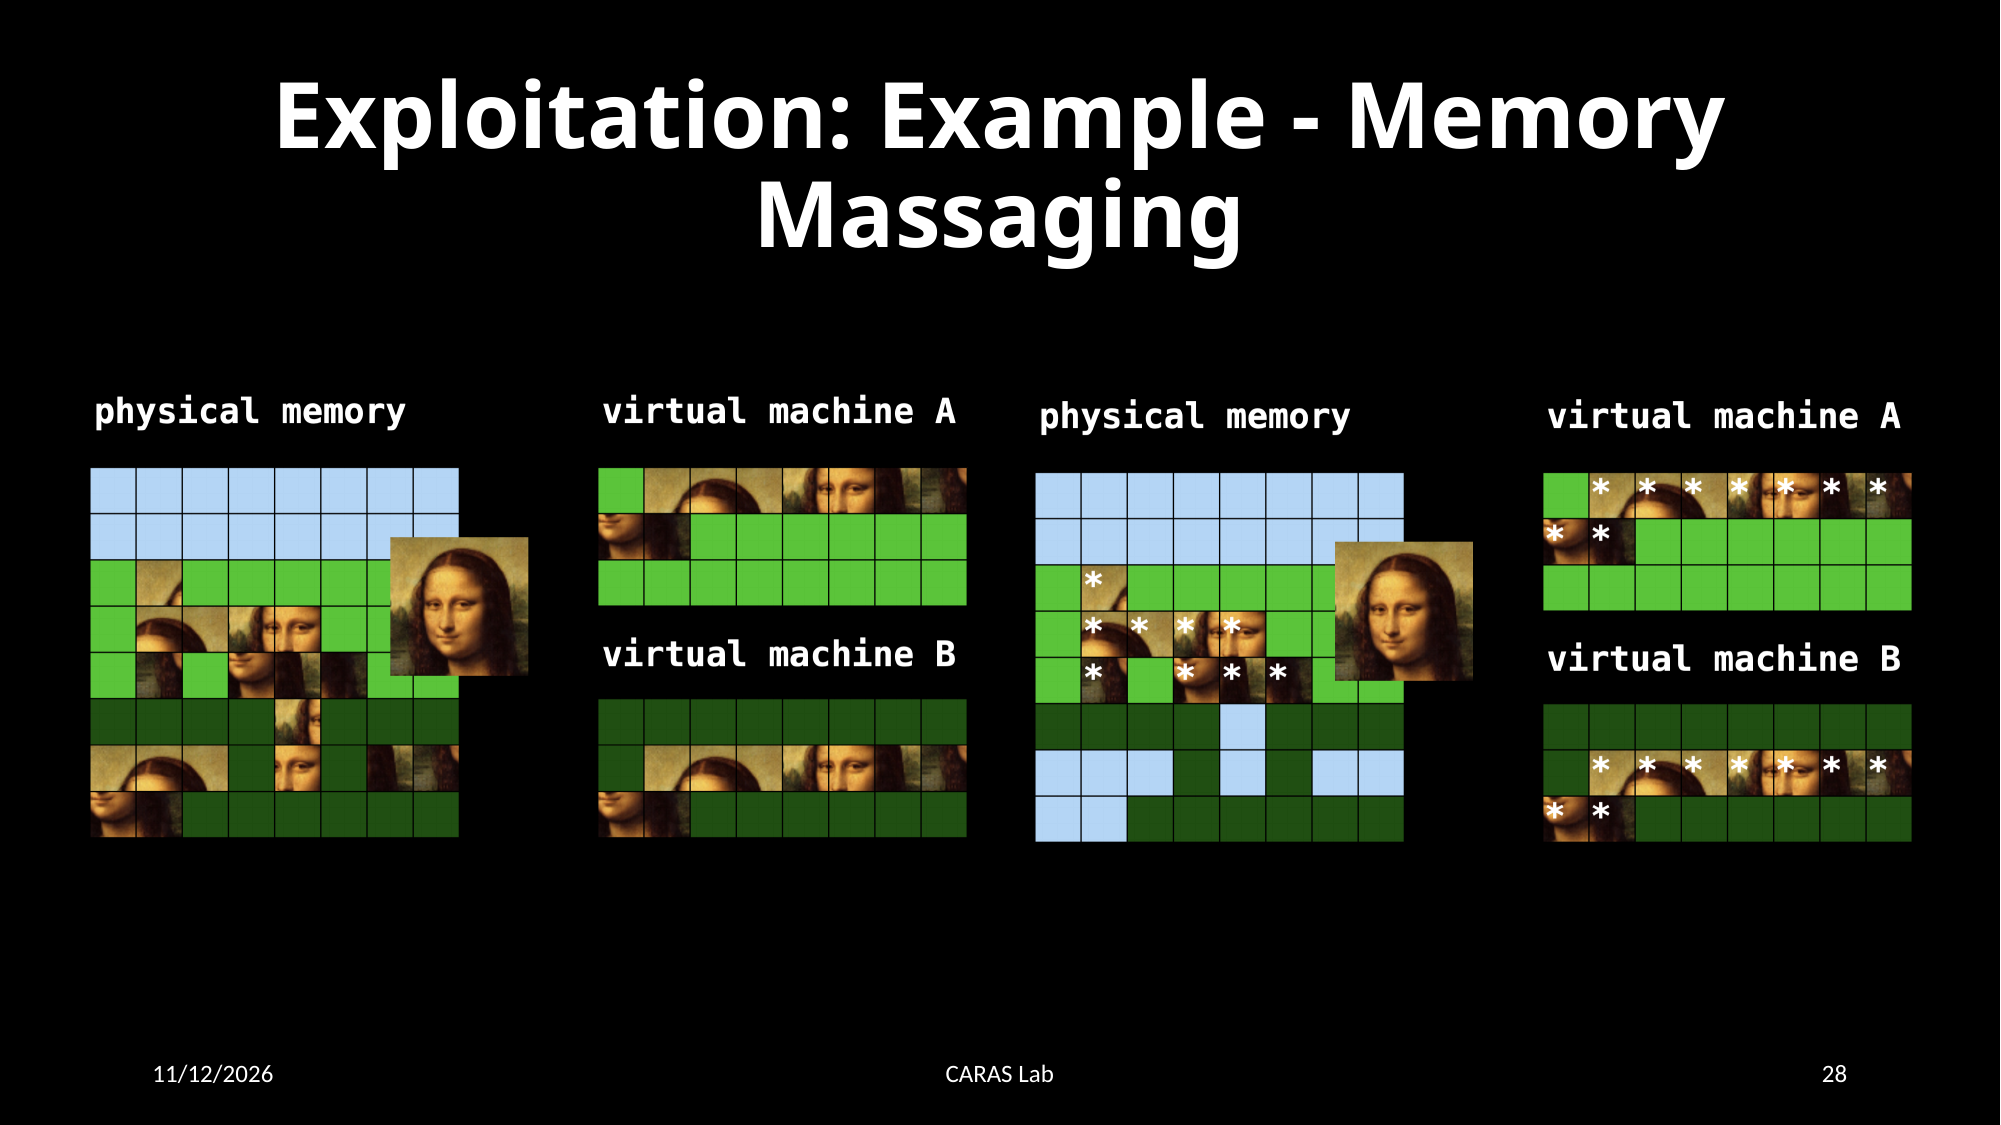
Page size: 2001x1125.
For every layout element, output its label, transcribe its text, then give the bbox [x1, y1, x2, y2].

title Exploitation: Example - Memory Massaging [137, 59, 1863, 278]
picture [69, 383, 988, 855]
footer CARAS Lab [662, 1042, 1338, 1103]
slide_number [137, 1042, 588, 1103]
picture [1012, 383, 1931, 855]
slide_number 28 [1412, 1042, 1863, 1103]
